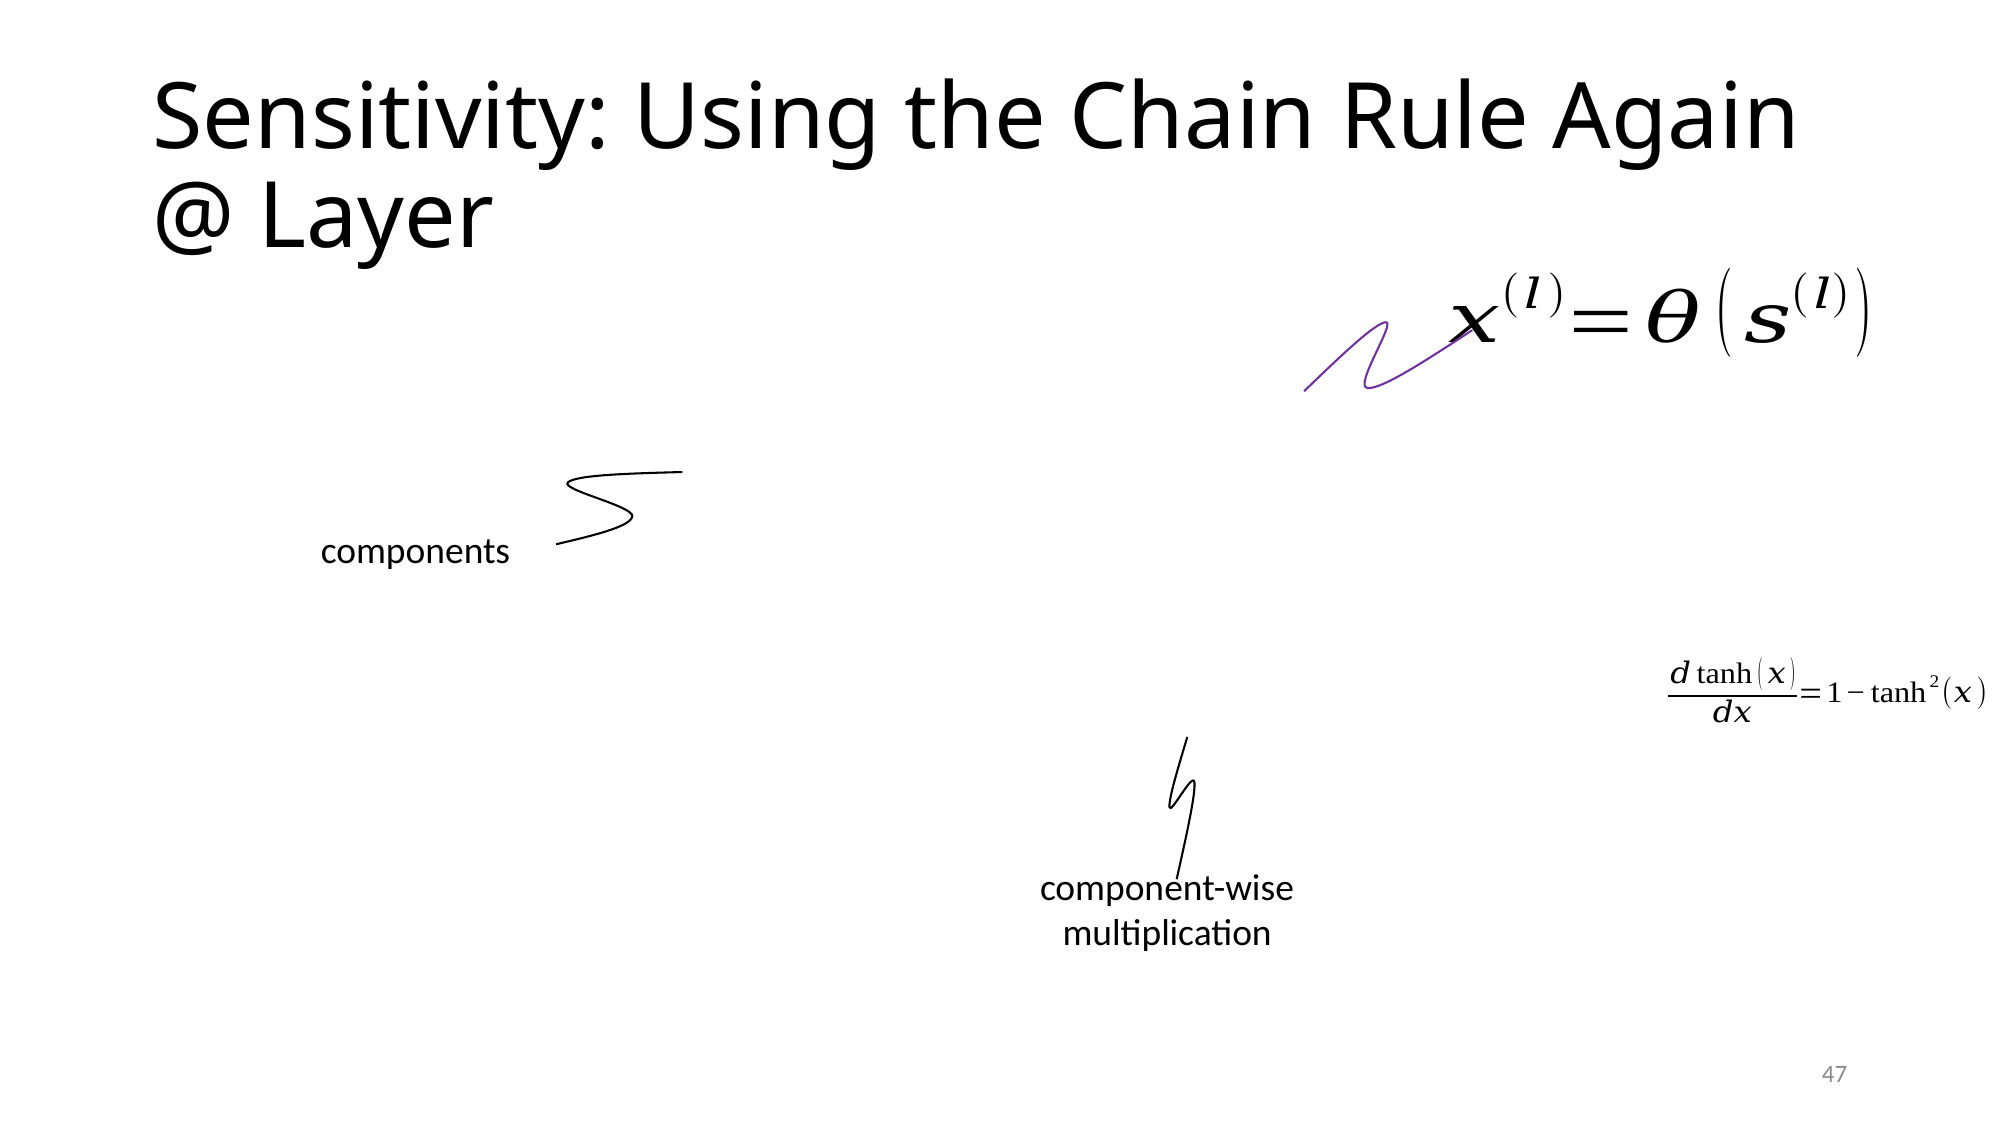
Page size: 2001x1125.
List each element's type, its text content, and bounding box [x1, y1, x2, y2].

text_box [1168, 736, 1196, 880]
text_box component-wise multiplication [1025, 855, 1310, 961]
text_box [555, 470, 683, 546]
text_box [1303, 321, 1473, 392]
slide_number 47 [1412, 1042, 1863, 1103]
